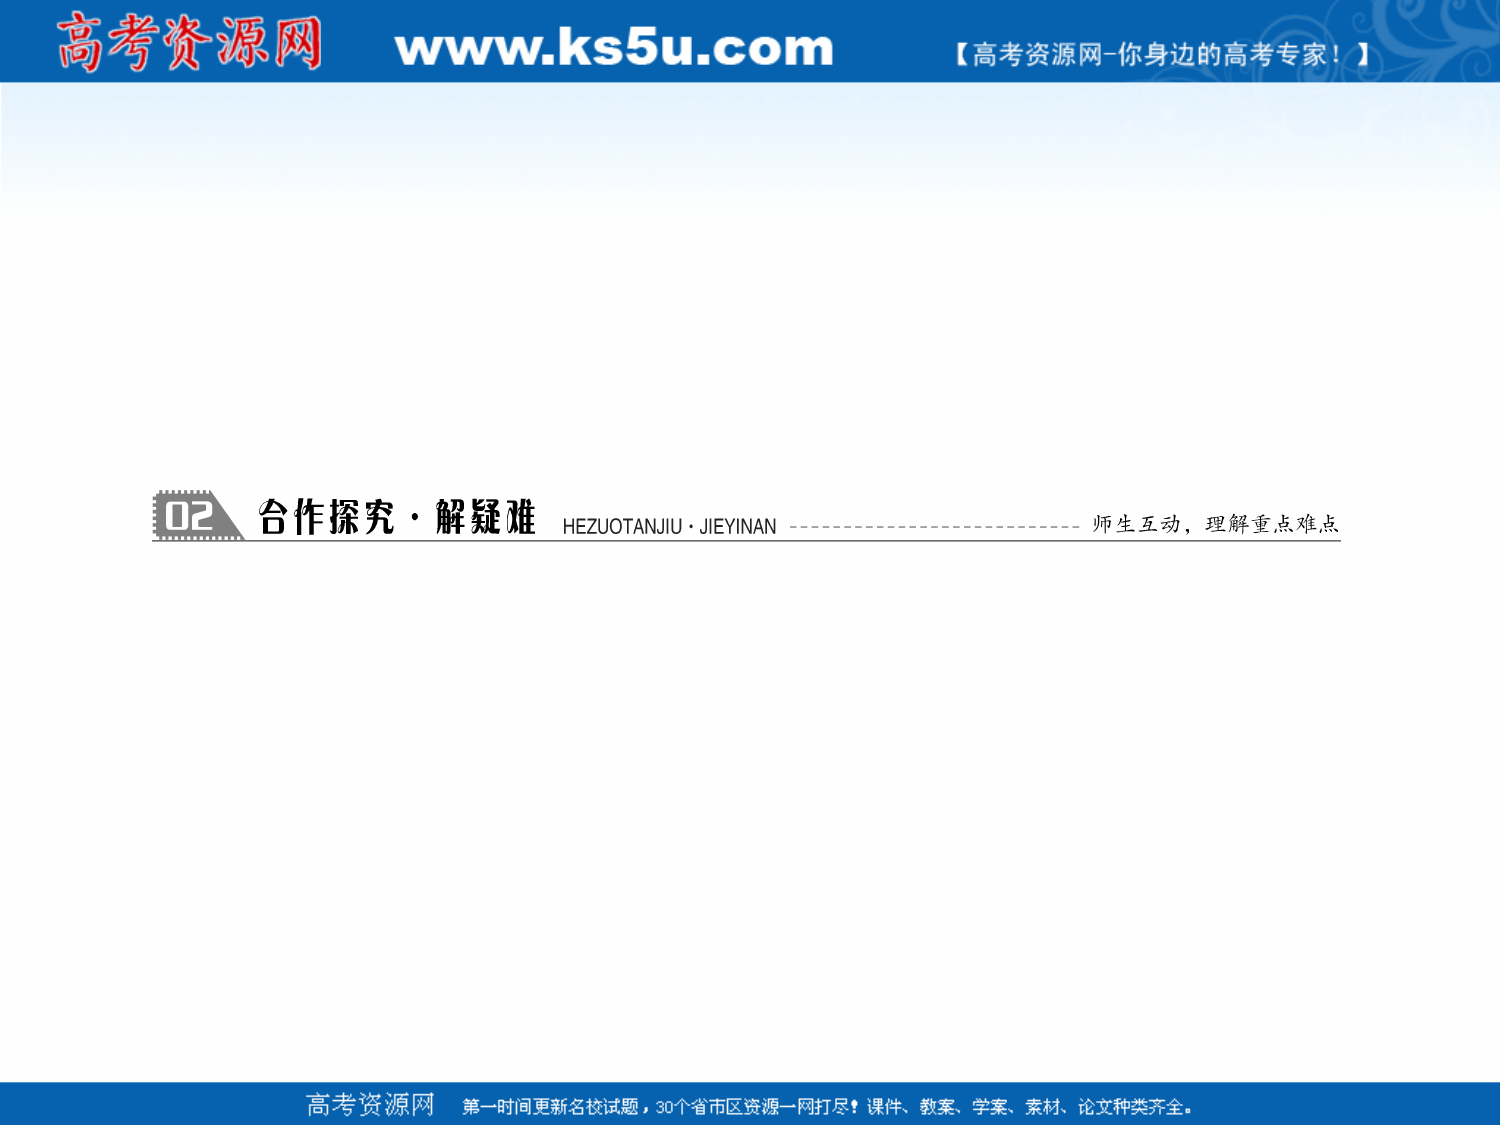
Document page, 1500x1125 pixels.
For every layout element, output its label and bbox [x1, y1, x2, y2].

picture [0, 0, 1500, 1125]
text_box [151, 197, 1386, 994]
